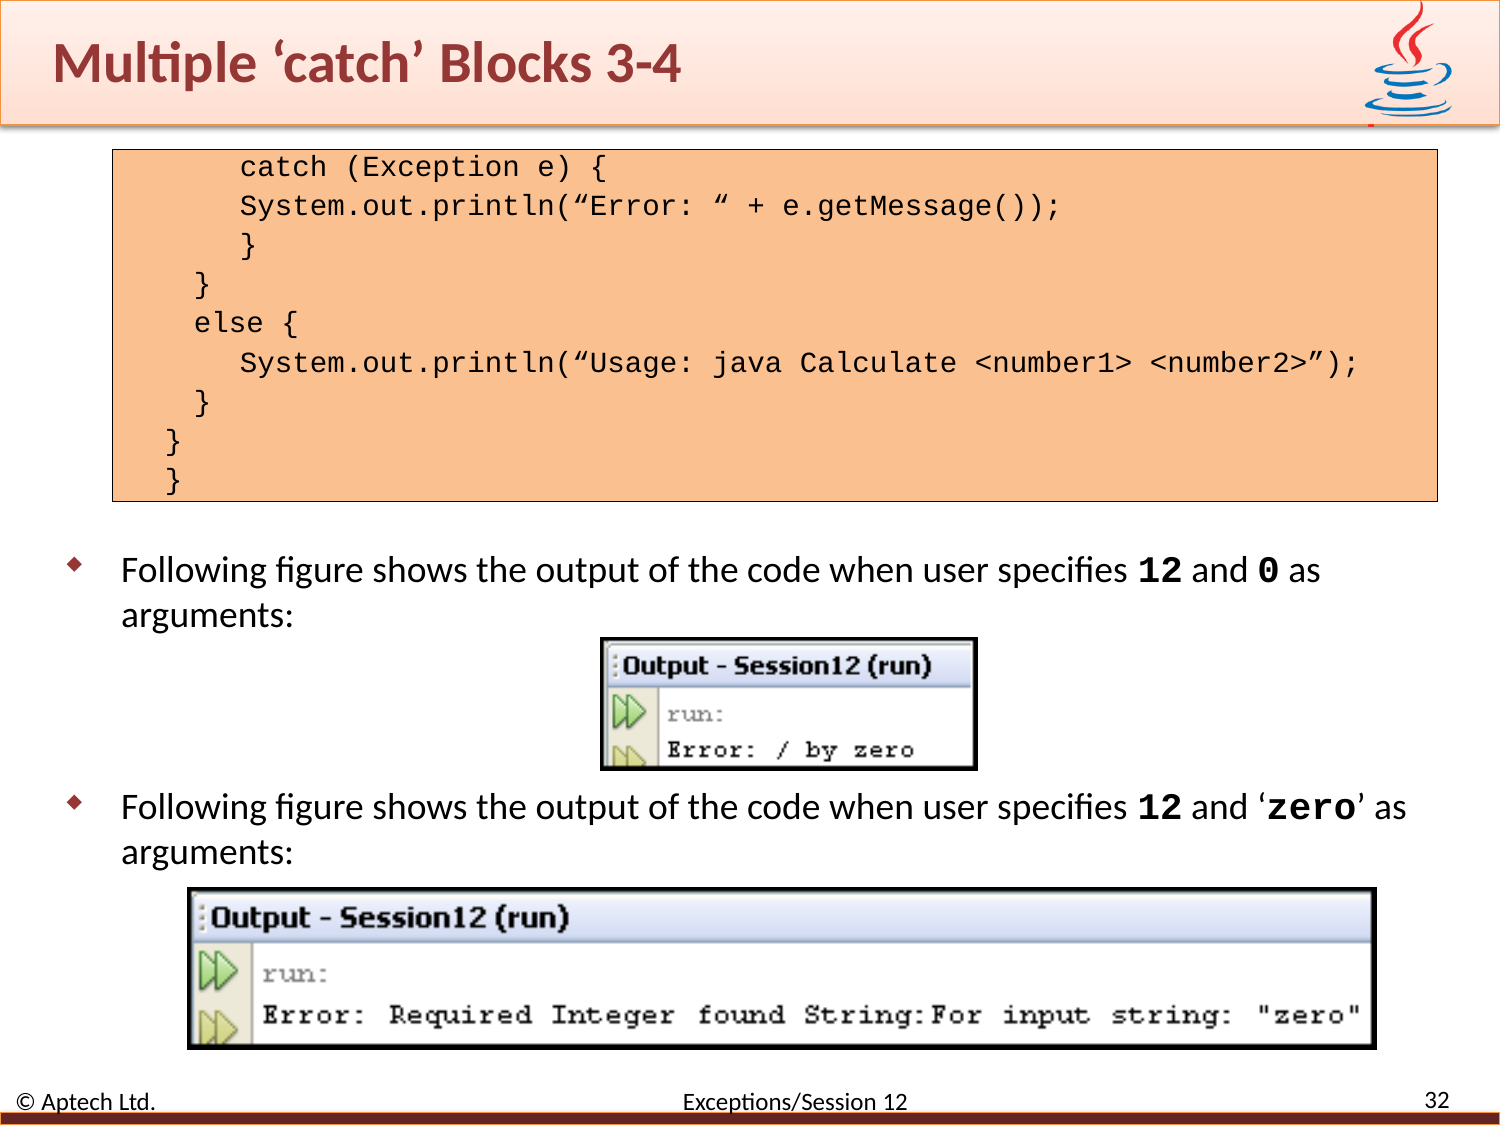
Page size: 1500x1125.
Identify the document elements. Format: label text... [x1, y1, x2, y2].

text_box Following figure shows the output of the code when user specifies 12 and ‘zero’ as arguments: [49, 774, 1463, 875]
picture [187, 887, 1377, 1051]
slide_number 32 [1337, 1084, 1465, 1113]
footer © Aptech Ltd. Exceptions/Session 12 [0, 1087, 1325, 1113]
text_box catch (Exception e) { System.out.println(“Error: “ + e.getMessage()); } } else { System.out.println(“Usage: java Calculate <number1> <number2>”); } } } [112, 149, 1438, 502]
picture [1362, 0, 1454, 127]
title Multiple ‘catch’ Blocks 3-4 [37, 24, 1288, 93]
list Following figure shows the output of the code when user specifies 12 and 0 as arguments: [49, 537, 1463, 638]
picture [599, 637, 978, 771]
